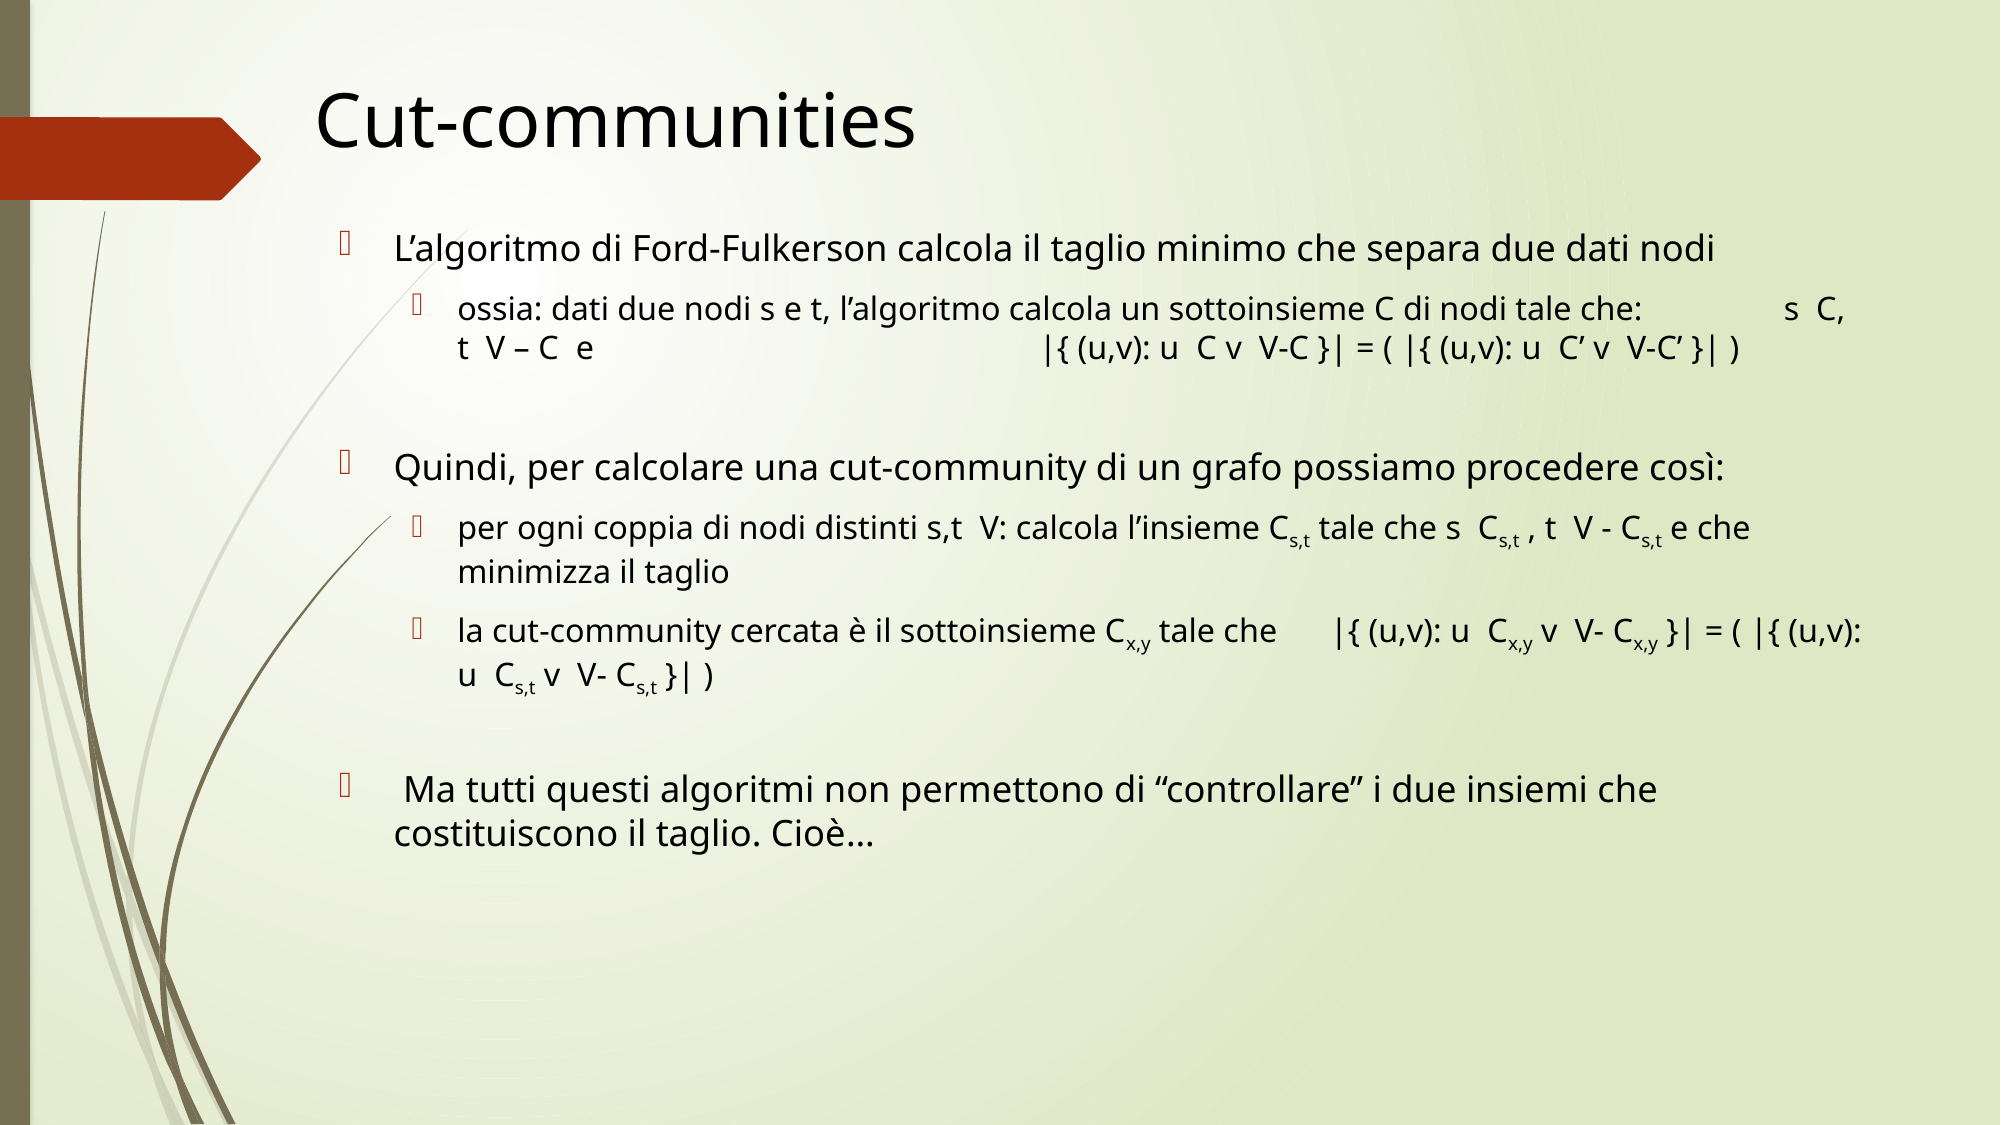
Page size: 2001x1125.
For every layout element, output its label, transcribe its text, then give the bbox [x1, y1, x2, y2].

title Cut-communities [299, 65, 1762, 218]
